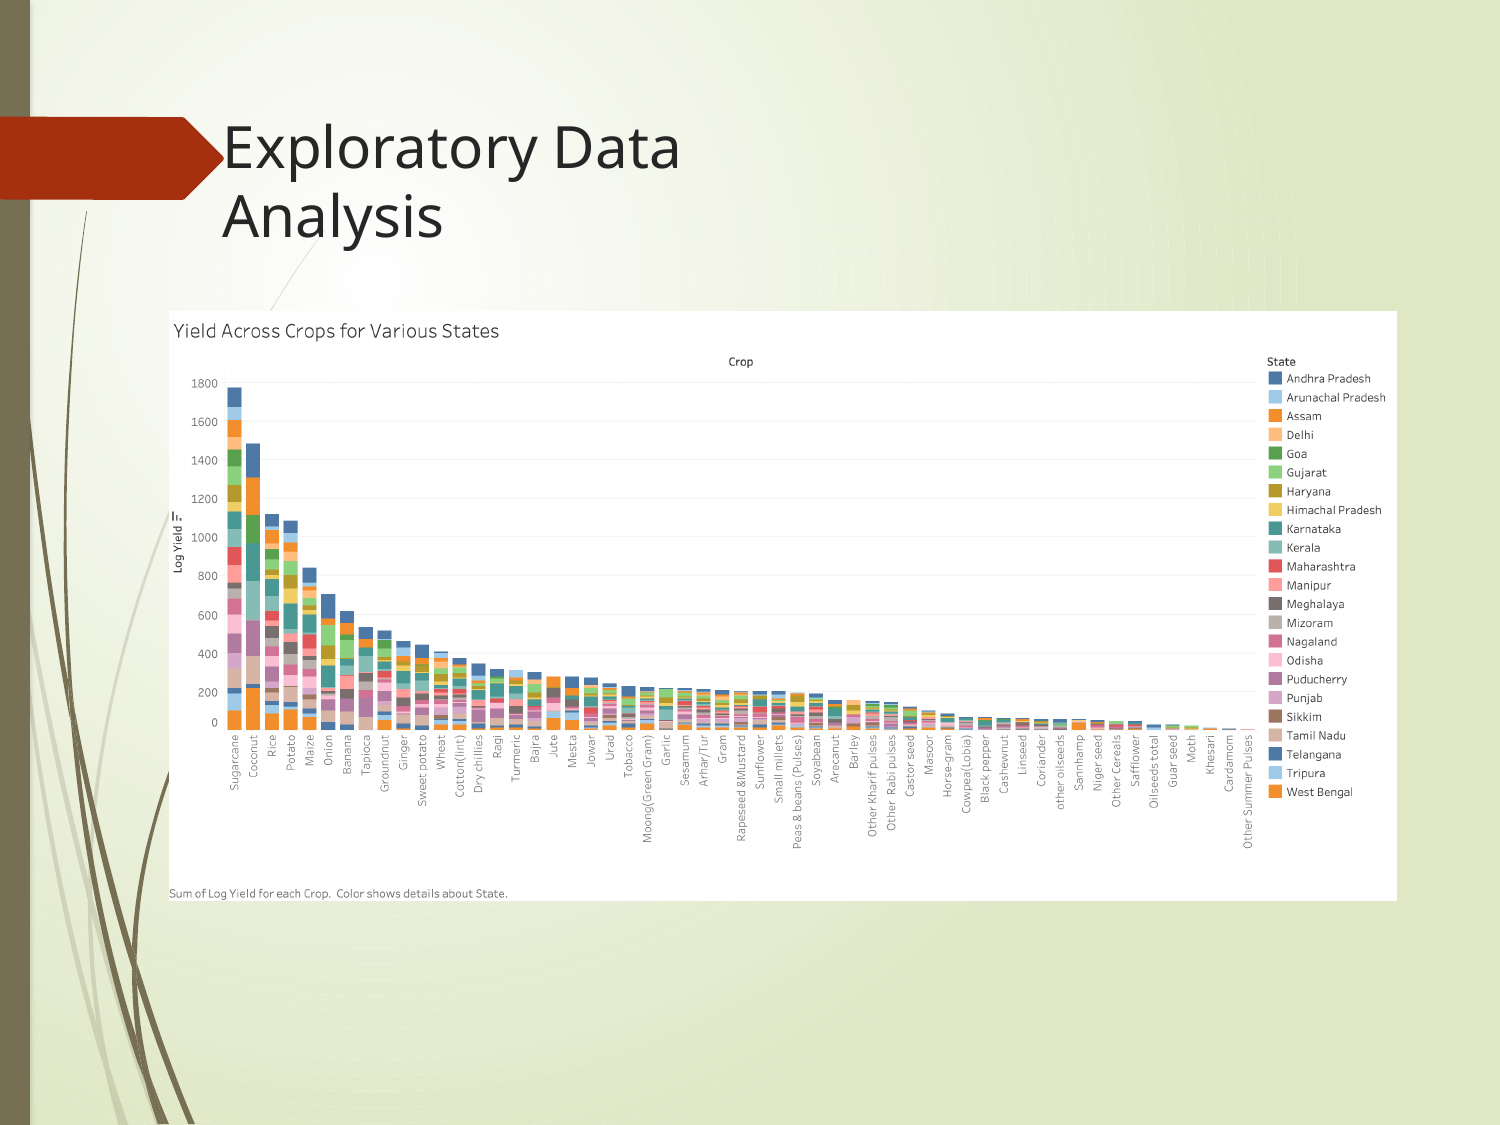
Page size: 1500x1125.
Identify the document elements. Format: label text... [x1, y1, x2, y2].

title Exploratory Data Analysis [207, 102, 717, 310]
picture [169, 311, 1398, 901]
